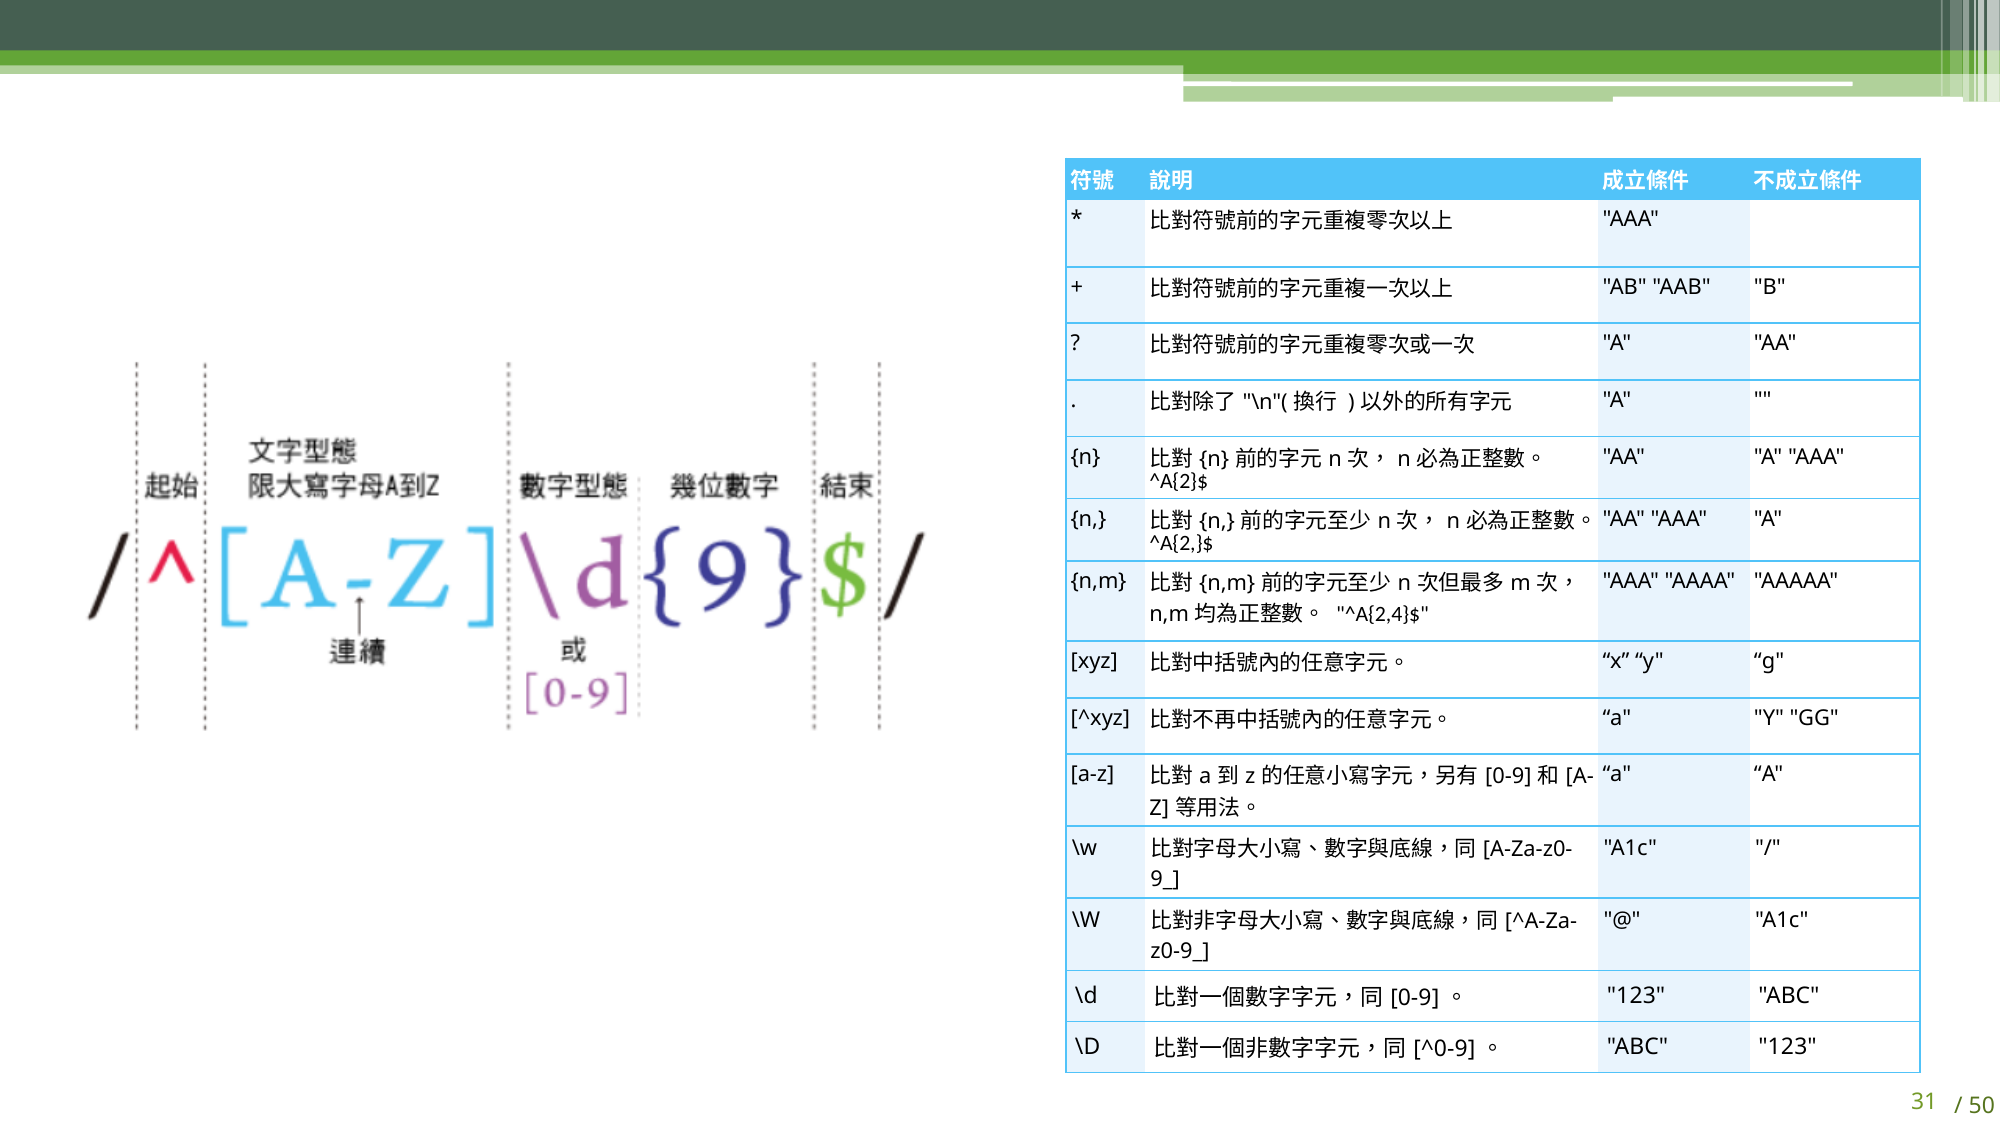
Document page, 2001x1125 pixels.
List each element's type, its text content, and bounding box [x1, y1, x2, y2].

table_cell + [1067, 268, 1145, 322]
table_cell “g" [1750, 642, 1919, 697]
table_cell 比對不再中括號內的任意字元。 [1145, 699, 1598, 753]
table_cell "A" [1750, 499, 1919, 560]
table_cell "A1c" [1750, 899, 1919, 970]
table_cell {n} [1067, 437, 1145, 498]
table_cell \W [1067, 899, 1145, 970]
table_cell "A" "AAA" [1750, 437, 1919, 498]
table_cell 比對字母大小寫、數字與底線，同[A-Za-z0-9_] [1145, 827, 1598, 897]
picture [0, 353, 997, 745]
table_cell 比對符號前的字元重複零次或一次 [1145, 324, 1598, 379]
table_header 符號 [1067, 159, 1145, 198]
table_cell 比對中括號內的任意字元。 [1145, 642, 1598, 697]
table_cell "123" [1598, 971, 1750, 1021]
table_cell "AA" "AAA" [1598, 499, 1750, 560]
table_cell 比對一個數字字元，同[0-9]。 [1145, 971, 1598, 1021]
table_cell 比對{n,m}前的字元至少n次但最多m次，n,m均為正整數。 "^A{2,4}$" [1145, 562, 1598, 640]
table_cell "AAA" [1598, 200, 1750, 266]
table_header 說明 [1145, 159, 1598, 198]
table_cell "AAAAA" [1750, 562, 1919, 640]
table_cell [1750, 200, 1919, 266]
table_cell \w [1067, 827, 1145, 897]
table_cell “a" [1598, 755, 1750, 825]
table_cell 比對非字母大小寫、數字與底線，同[^A-Za-z0-9_] [1145, 899, 1598, 970]
table_cell 比對除了"\n"(換行 )以外的所有字元 [1145, 381, 1598, 436]
table_cell 比對一個非數字字元，同[^0-9]。 [1145, 1022, 1598, 1072]
footer / 50 [1919, 1083, 2000, 1124]
table_cell \D [1067, 1022, 1145, 1072]
table_cell "/" [1750, 827, 1919, 897]
slide_number 30 [1785, 1065, 1953, 1125]
table_cell * [1067, 200, 1145, 266]
table_cell . [1067, 381, 1145, 436]
table_cell “a" [1598, 699, 1750, 753]
table_cell [a-z] [1067, 755, 1145, 825]
table_cell ? [1067, 324, 1145, 379]
table_cell "A" [1598, 381, 1750, 436]
table_cell 比對{n,}前的字元至少n次，n必為正整數。^A{2,}$ [1145, 499, 1598, 560]
table_cell “x” “y" [1598, 642, 1750, 697]
table_header 成立條件 [1598, 159, 1750, 198]
table_cell "B" [1750, 268, 1919, 322]
table_cell {n,} [1067, 499, 1145, 560]
table_cell "Y" "GG" [1750, 699, 1919, 753]
table_cell "AAA" "AAAA" [1598, 562, 1750, 640]
table_cell "" [1750, 381, 1919, 436]
table_cell "123" [1750, 1022, 1919, 1072]
table_cell “A" [1750, 755, 1919, 825]
table_cell [xyz] [1067, 642, 1145, 697]
table_cell 比對a到z的任意小寫字元，另有[0-9]和[A-Z]等用法。 [1145, 755, 1598, 825]
table_header 不成立條件 [1750, 159, 1919, 198]
table_cell \d [1067, 971, 1145, 1021]
table_cell "AA" [1598, 437, 1750, 498]
table_cell "ABC" [1598, 1022, 1750, 1072]
table_cell "AA" [1750, 324, 1919, 379]
table_cell 比對符號前的字元重複一次以上 [1145, 268, 1598, 322]
table_cell "@" [1598, 899, 1750, 970]
table_cell "A" [1598, 324, 1750, 379]
table_cell {n,m} [1067, 562, 1145, 640]
table_cell 比對符號前的字元重複零次以上 [1145, 200, 1598, 266]
table_cell [^xyz] [1067, 699, 1145, 753]
table_cell "AB" "AAB" [1598, 268, 1750, 322]
table_cell "ABC" [1750, 972, 1918, 1020]
table_cell "A1c" [1598, 827, 1750, 897]
table_cell 比對{n}前的字元n次，n必為正整數。 ^A{2}$ [1145, 437, 1598, 498]
